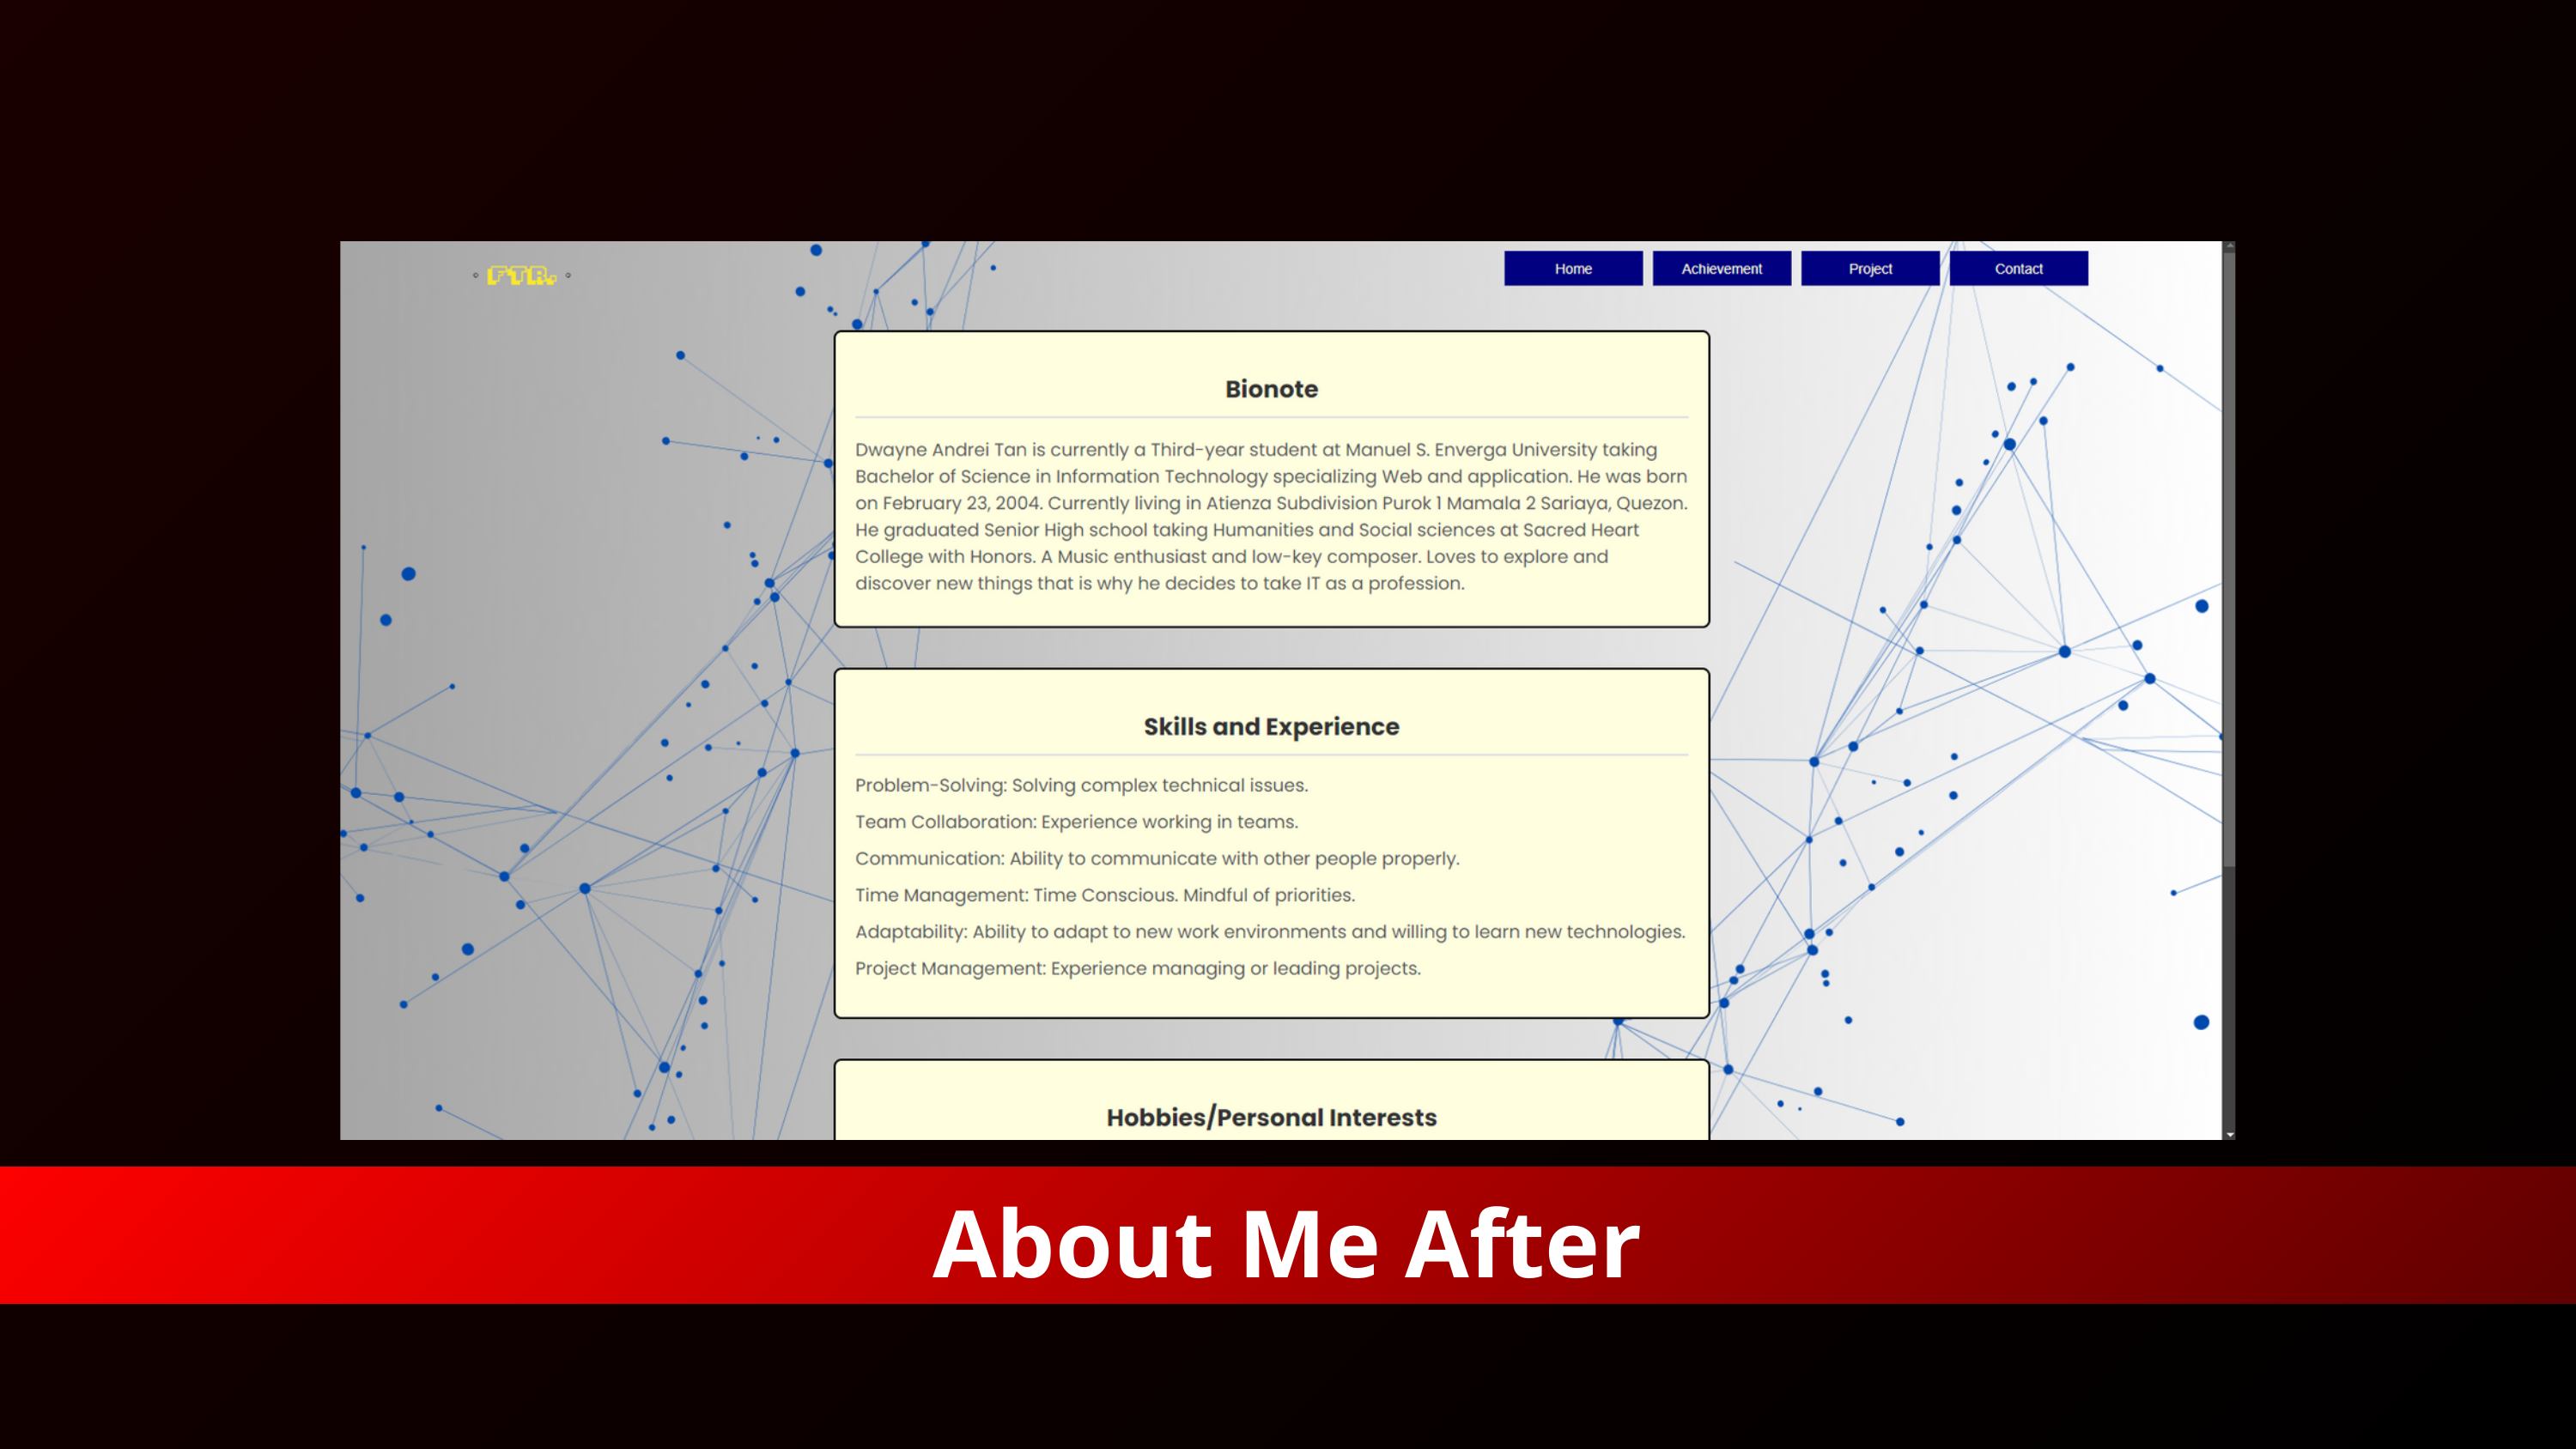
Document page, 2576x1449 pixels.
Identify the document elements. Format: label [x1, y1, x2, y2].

text_box [340, 241, 2236, 1140]
text_box [0, 1167, 2576, 1304]
